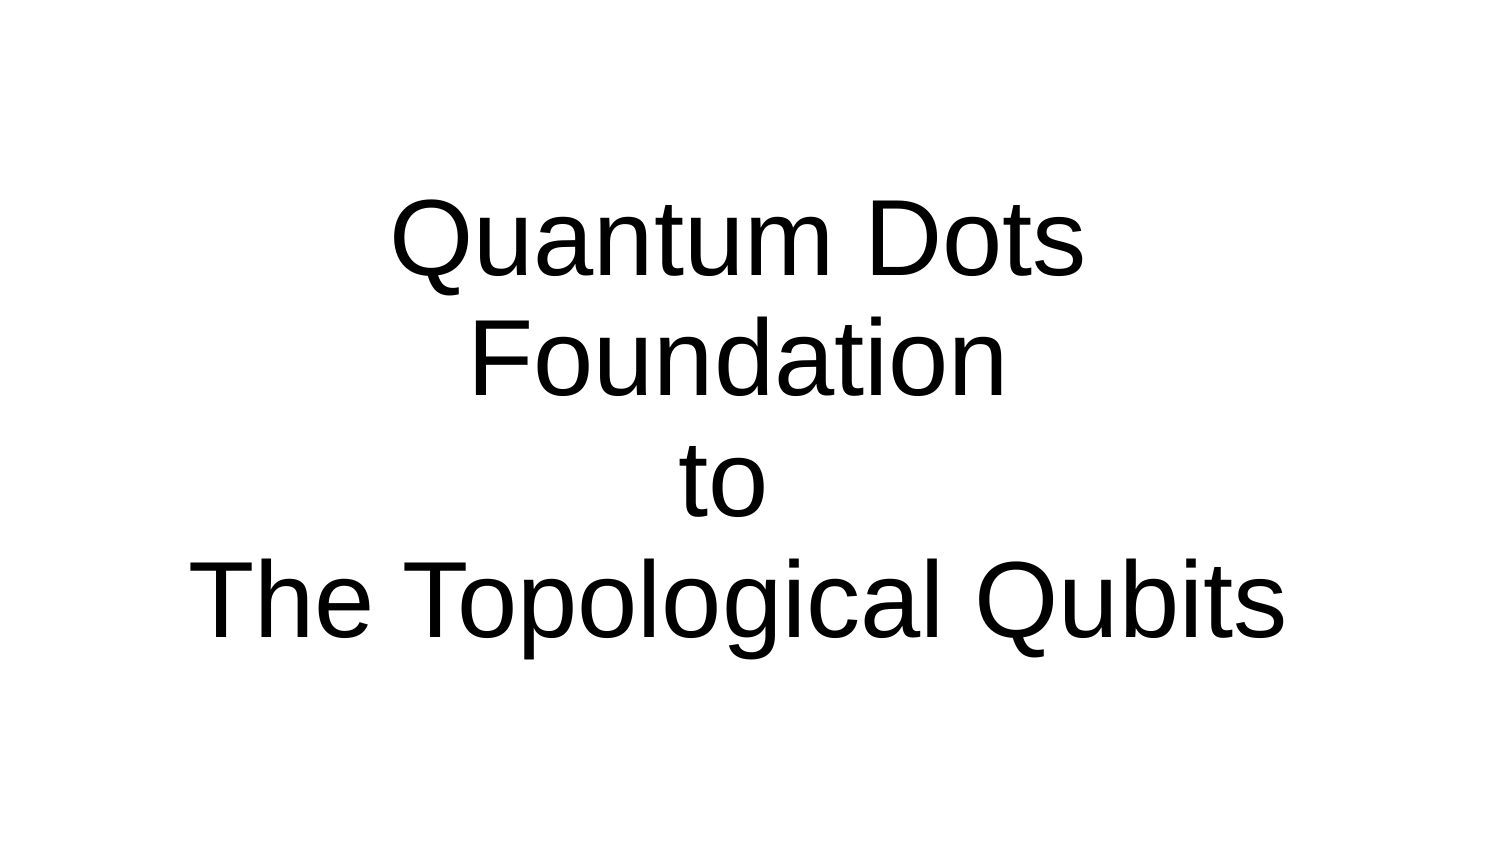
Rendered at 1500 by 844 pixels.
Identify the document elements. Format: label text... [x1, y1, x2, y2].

title Quantum Dots Foundation to The Topological Qubits [51, 122, 1426, 676]
